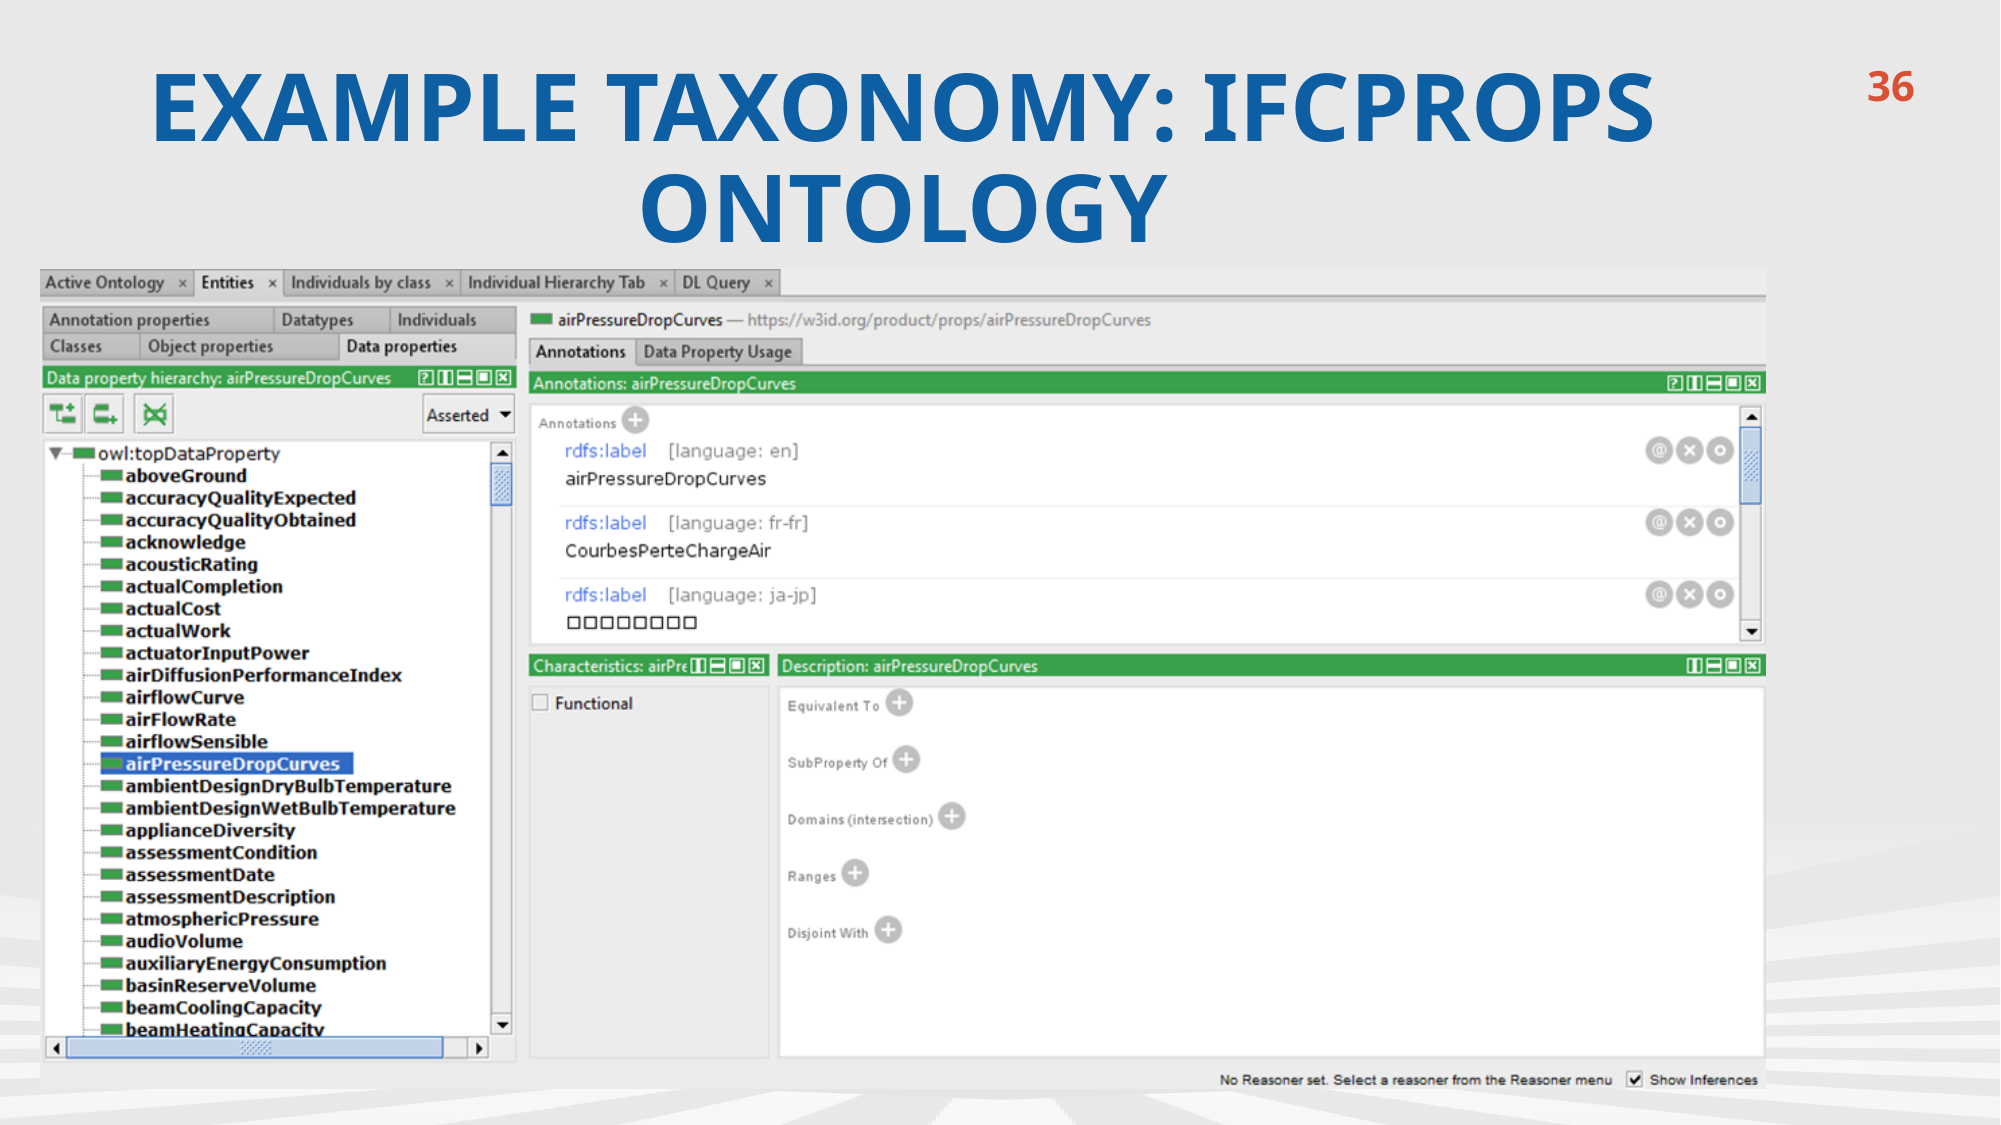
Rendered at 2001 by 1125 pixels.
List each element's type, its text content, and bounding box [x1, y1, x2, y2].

picture [0, 0, 2001, 1125]
title EXAMPLE TAXONOMY: ifcProps ontology [40, 52, 1766, 269]
slide_number 36 [1839, 51, 1943, 126]
